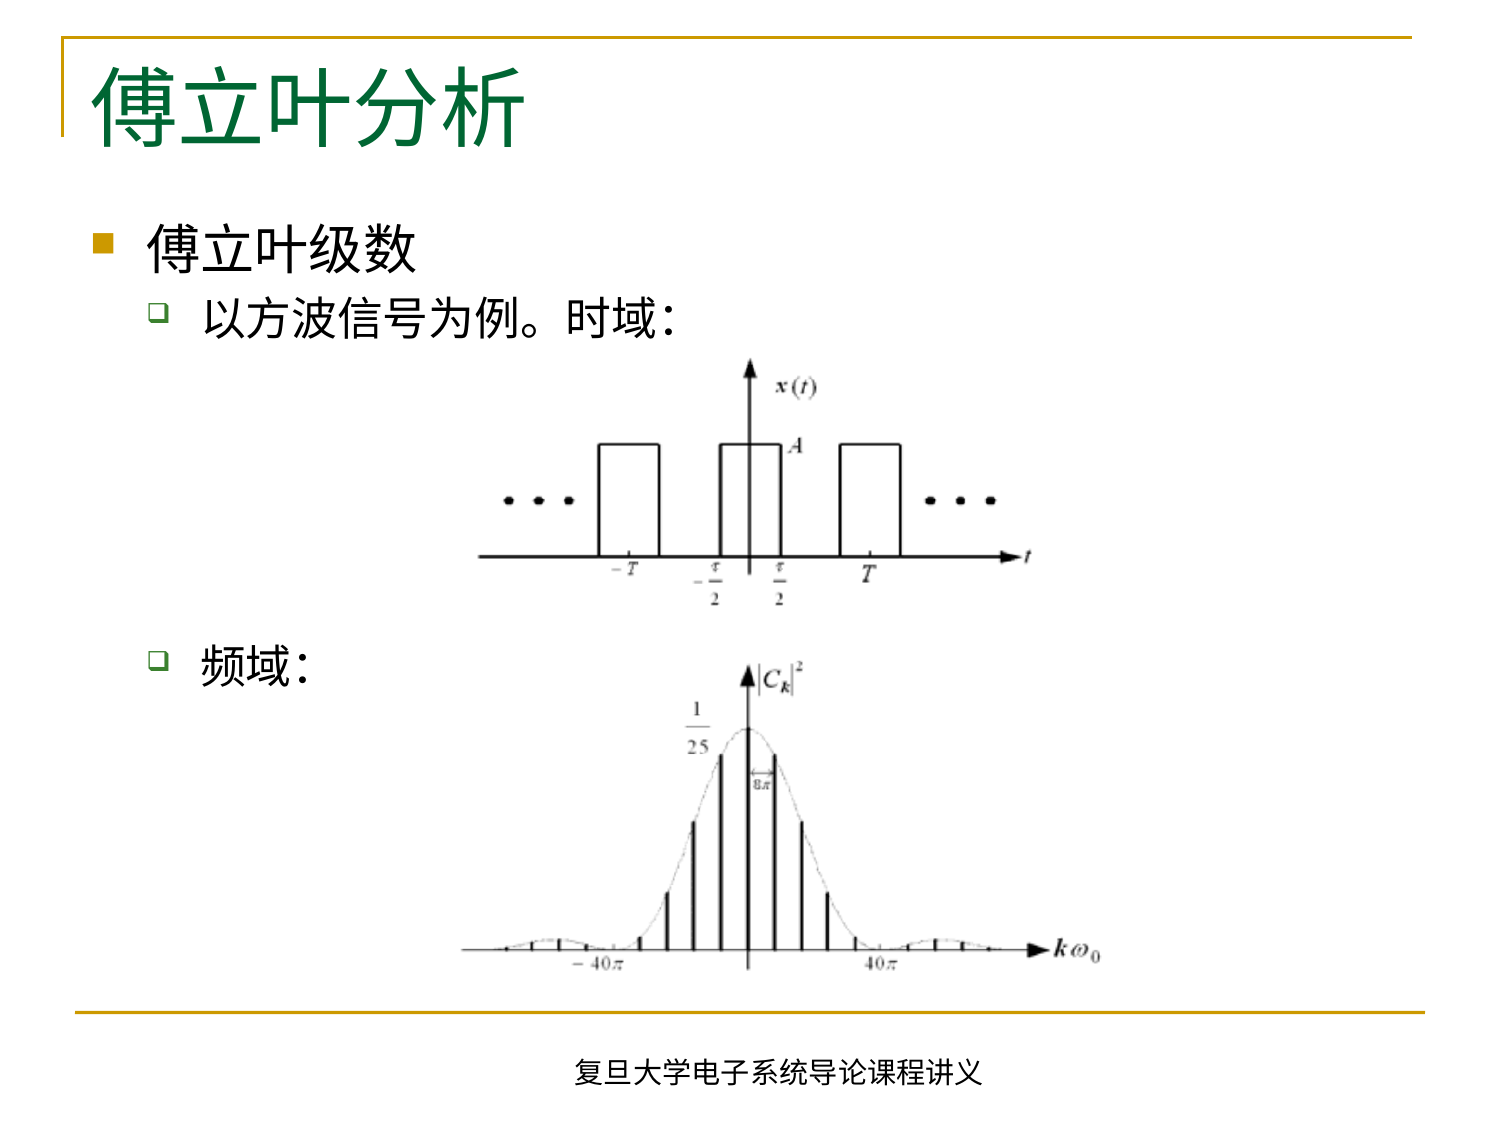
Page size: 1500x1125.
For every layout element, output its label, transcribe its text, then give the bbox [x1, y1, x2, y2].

picture [455, 350, 1045, 613]
list 傅立叶级数 以方波信号为例。时域： 频域： [74, 207, 1426, 1006]
title 傅立叶分析 [74, 45, 1426, 185]
picture [441, 635, 1115, 989]
